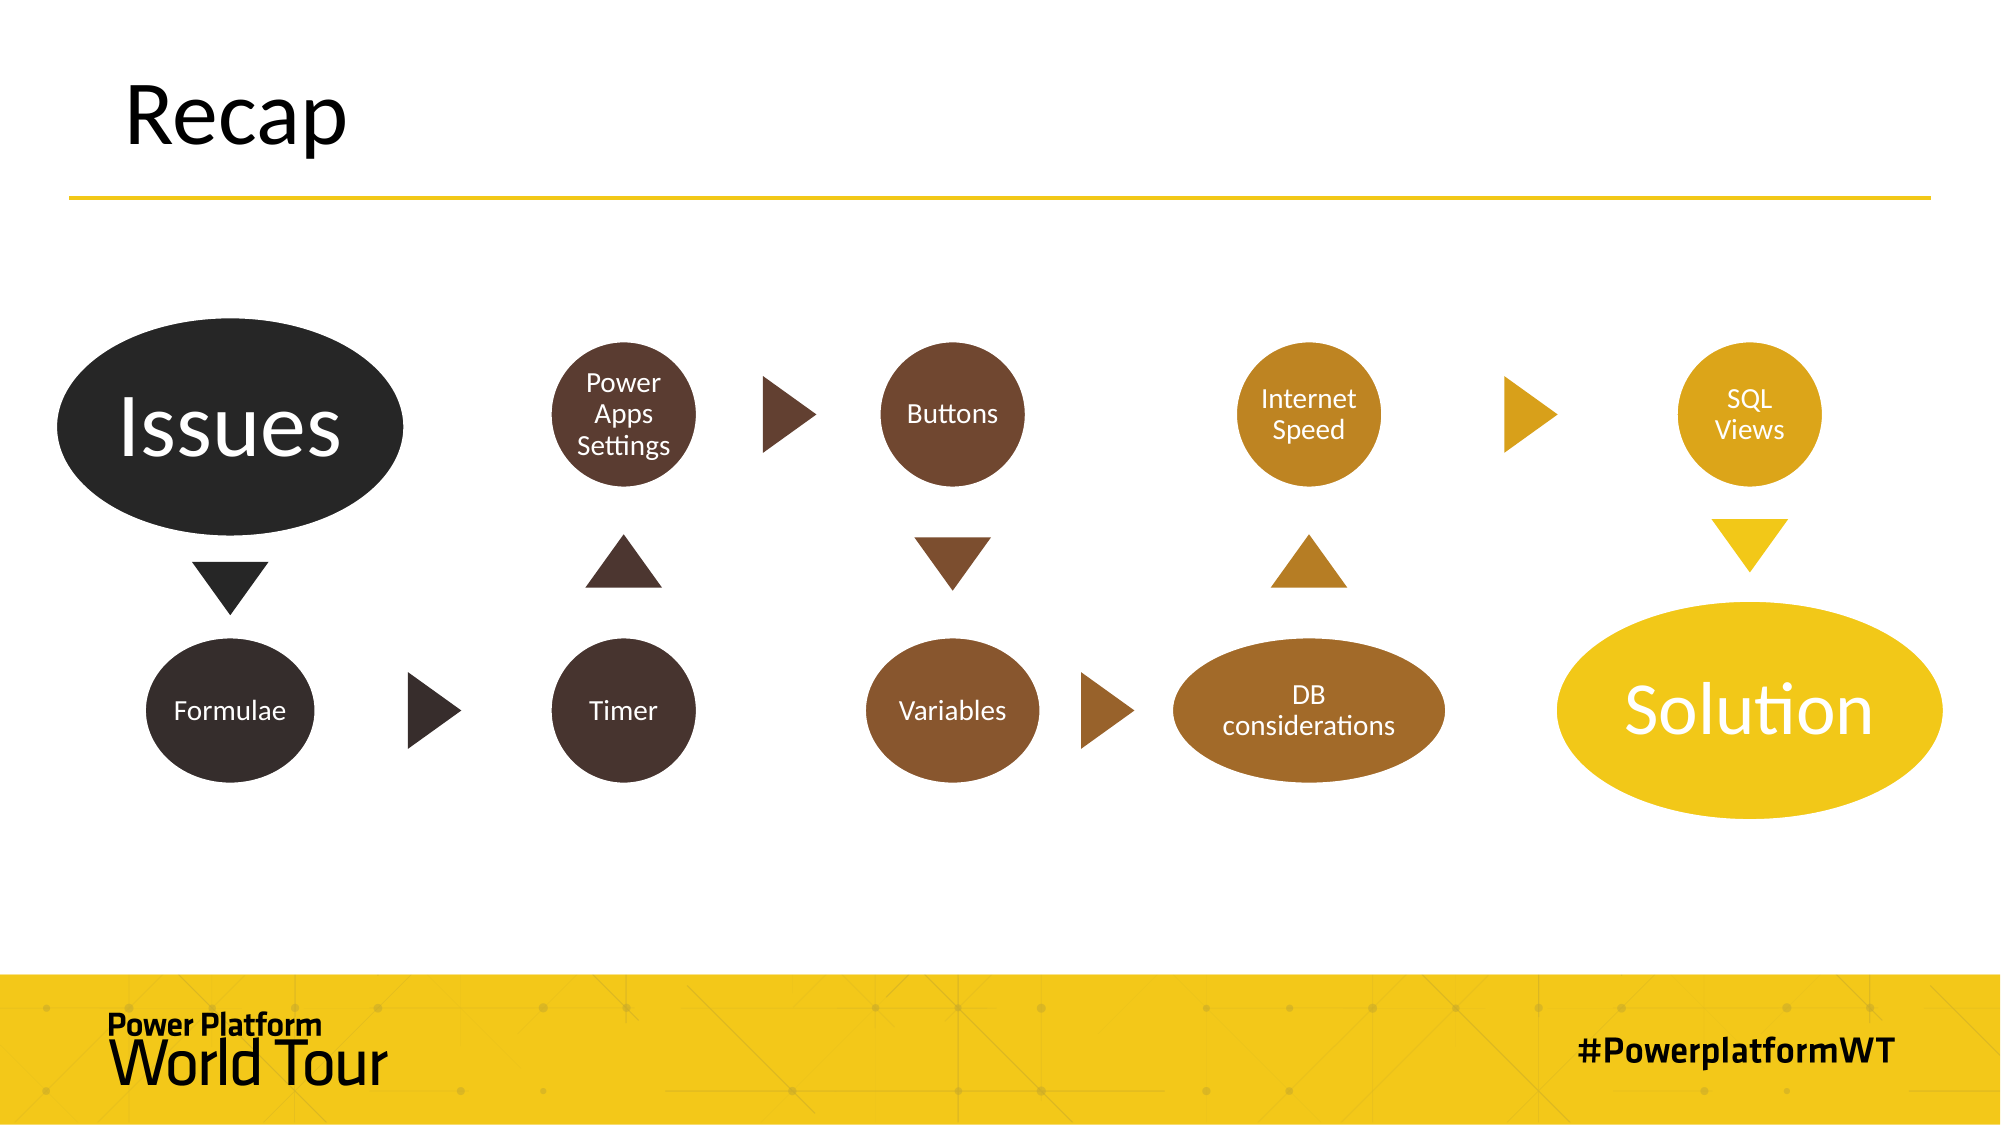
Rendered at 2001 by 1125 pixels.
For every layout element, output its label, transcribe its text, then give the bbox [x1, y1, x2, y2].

picture [0, 0, 2001, 1125]
title Recap [109, 32, 1893, 166]
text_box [55, 166, 1945, 959]
